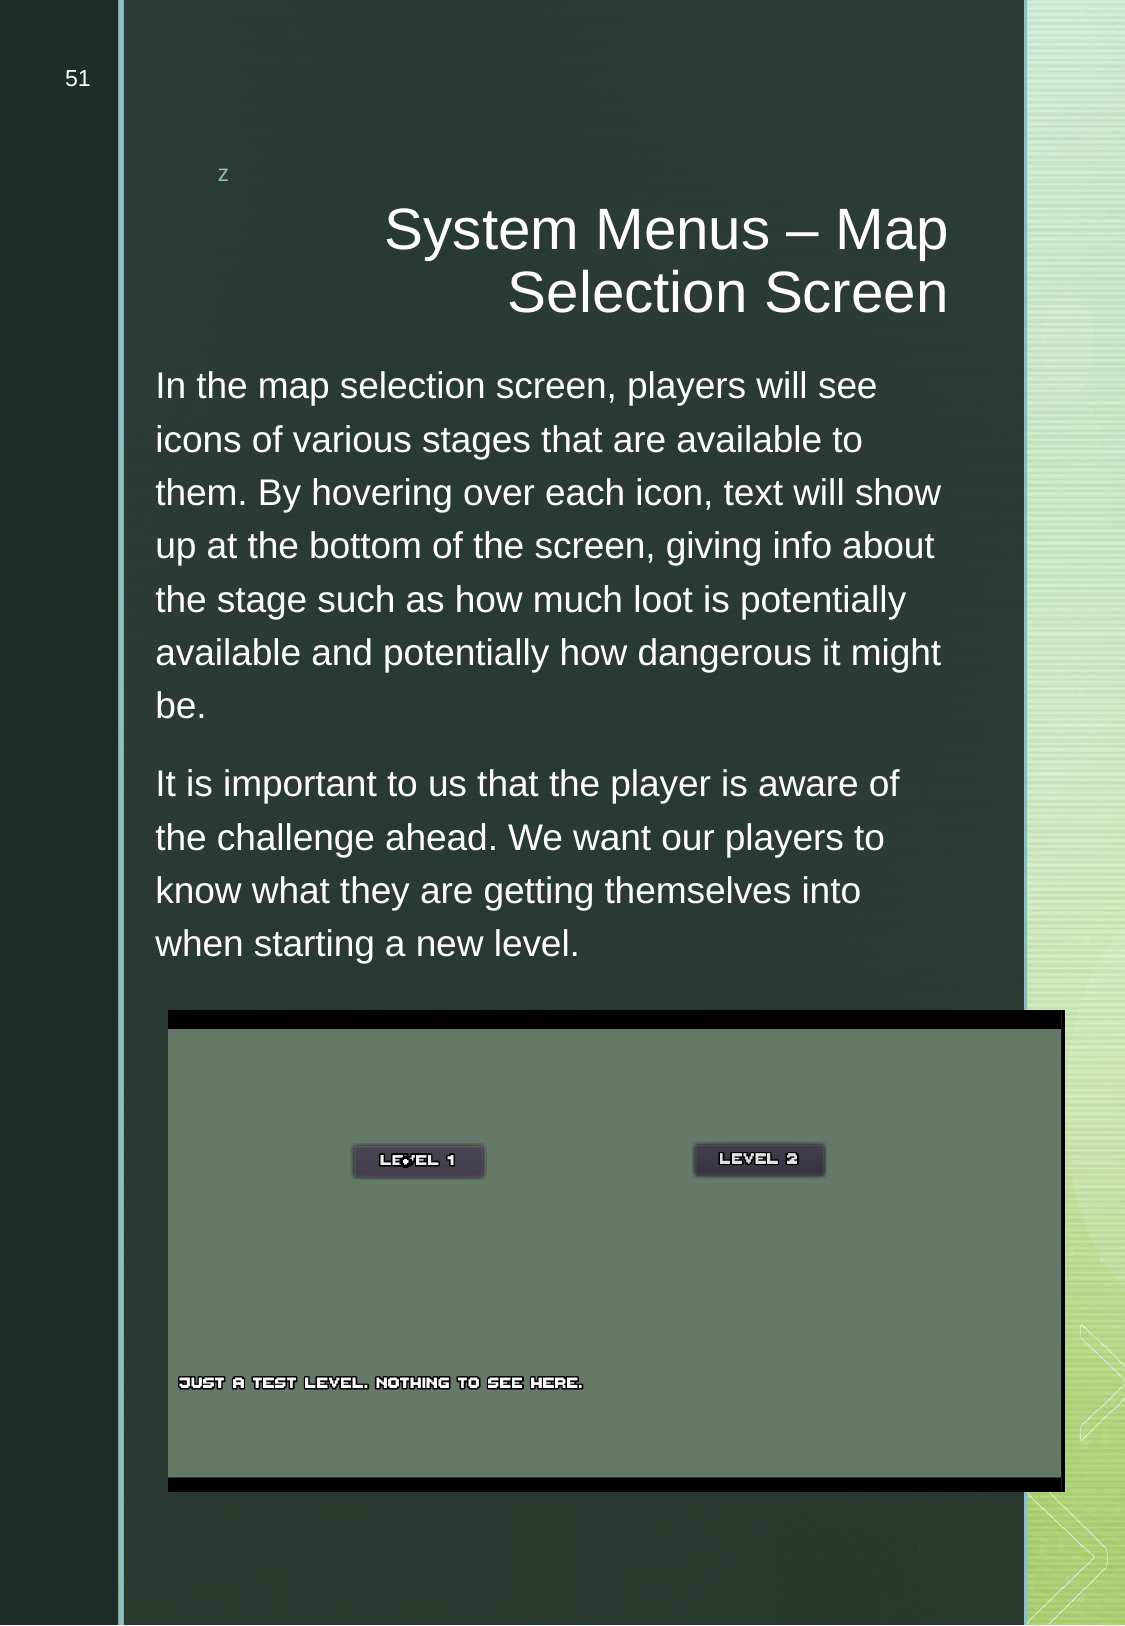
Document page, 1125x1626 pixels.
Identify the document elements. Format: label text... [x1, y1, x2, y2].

slide_number 51 [19, 38, 99, 116]
title System Menus – Map Selection Screen [241, 191, 965, 343]
list In the map selection screen, players will see icons of various stages that are available to them. By hovering over each icon, text will show up at the bottom of the screen, giving info about the stage such as how much loot is potentially available and potentially how dangerous it might be. It is important to us that the player is aware of the challenge ahead. We want our players to know what they are getting themselves into when starting a new level. [140, 343, 965, 974]
picture [168, 0, 1125, 1625]
